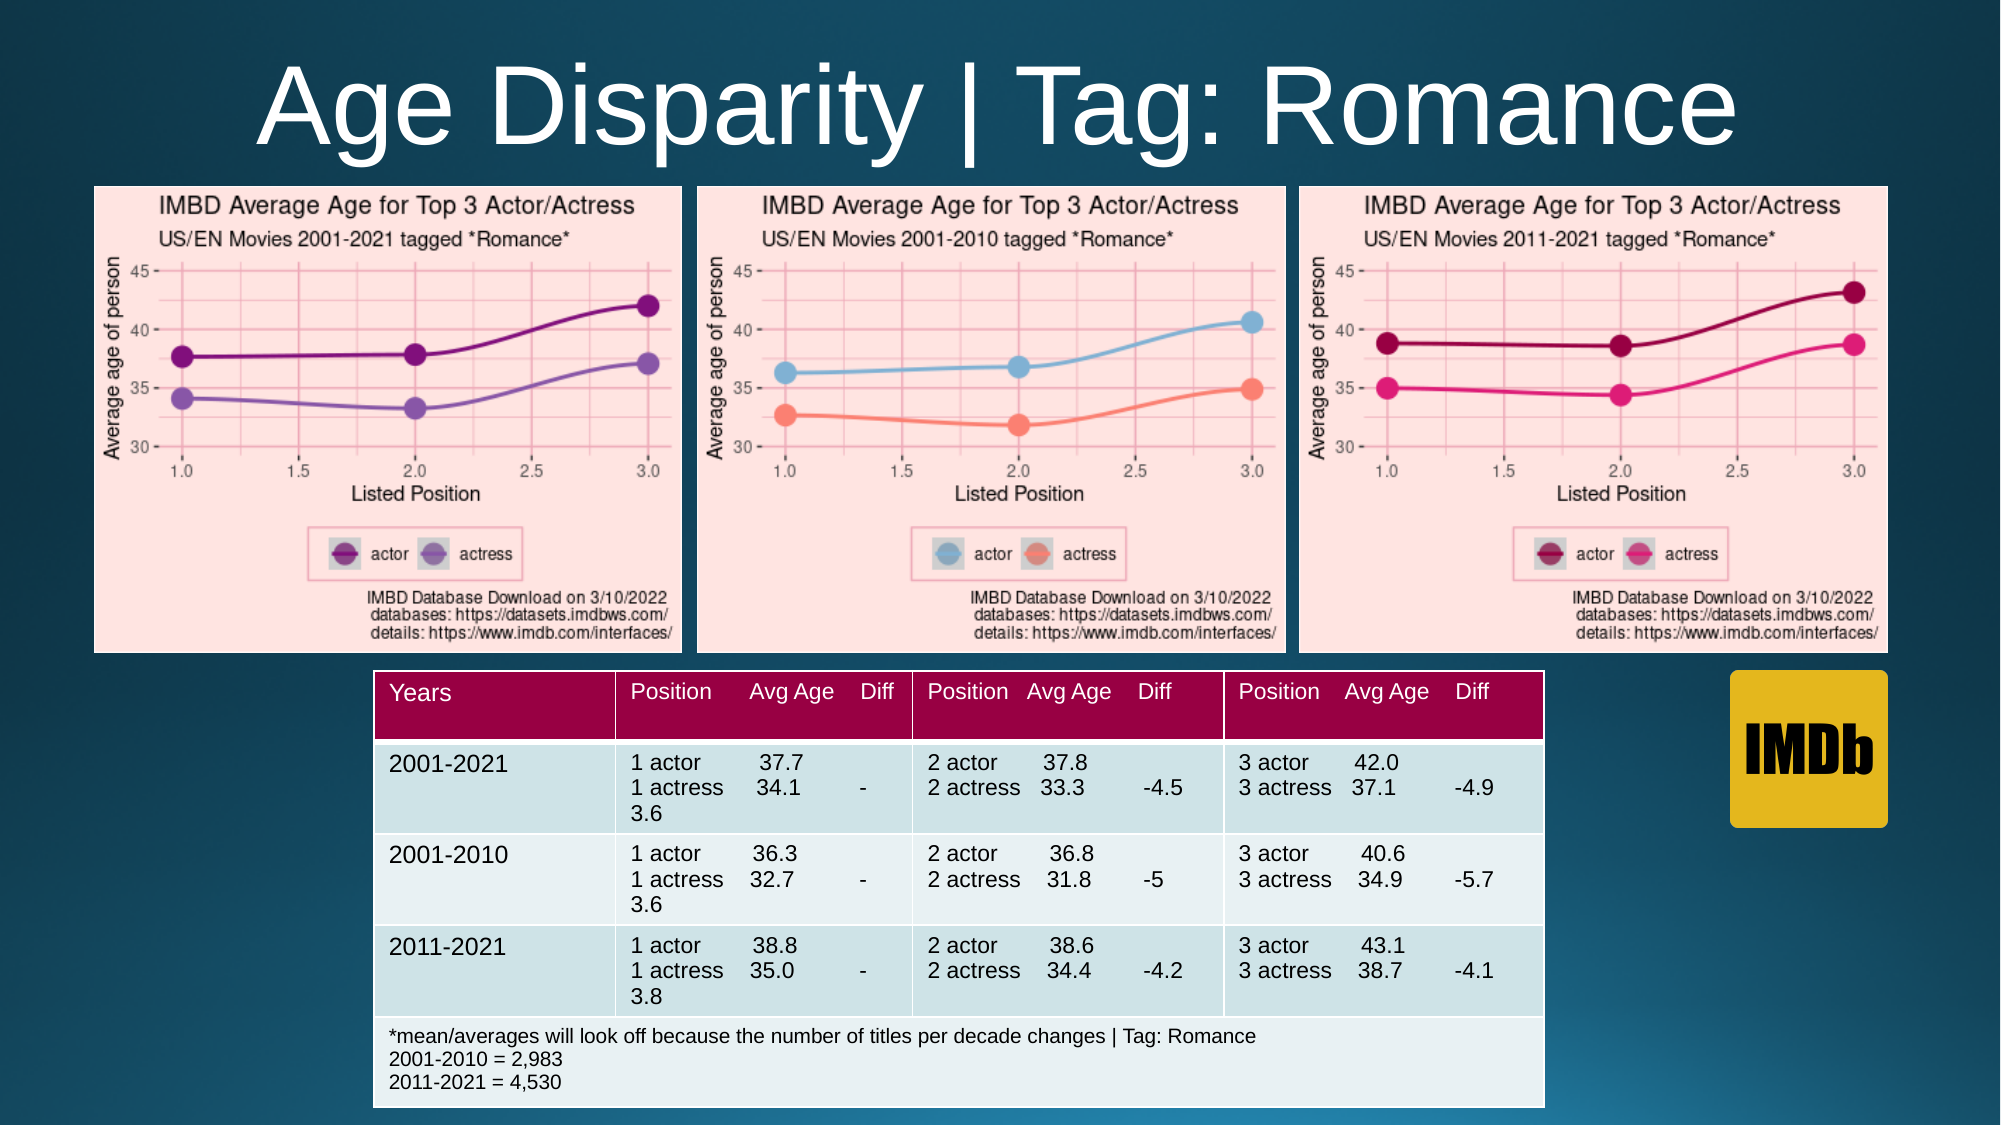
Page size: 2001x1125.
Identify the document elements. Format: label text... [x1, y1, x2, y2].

table_header Position Avg Age Diff [1225, 672, 1543, 739]
table_cell 1 actor 38.8 1 actress 35.0 -3.8 [616, 926, 912, 1016]
picture [0, 0, 2001, 1125]
table_cell *mean/averages will look off because the number of titles per decade changes | Tag: Romance 2001-2010 = 2,983 2011-2021 = 4,530 [375, 1018, 1543, 1106]
table_header Years [375, 672, 615, 739]
table_cell 2 actor 36.8 2 actress 31.8 -5 [913, 835, 1223, 924]
table_cell 2 actor 38.6 2 actress 34.4 -4.2 [913, 926, 1223, 1016]
table_cell 1 actor 37.7 1 actress 34.1 -3.6 [616, 745, 912, 833]
table_cell 1 actor 36.3 1 actress 32.7 -3.6 [616, 835, 912, 924]
table_cell 2 actor 37.8 2 actress 33.3 -4.5 [913, 745, 1223, 833]
table_cell 3 actor 40.6 3 actress 34.9 -5.7 [1225, 835, 1543, 924]
table_cell 3 actor 42.0 3 actress 37.1 -4.9 [1225, 745, 1543, 833]
table_cell 2001-2021 [375, 745, 615, 833]
table_cell 3 actor 43.1 3 actress 38.7 -4.1 [1225, 926, 1543, 1016]
table_cell 2001-2010 [375, 835, 615, 924]
title Age Disparity | Tag: Romance [135, 0, 1861, 218]
table_header Position Avg Age Diff [616, 672, 912, 739]
table_header Position Avg Age Diff [913, 672, 1223, 739]
table_cell 2011-2021 [375, 926, 615, 1016]
